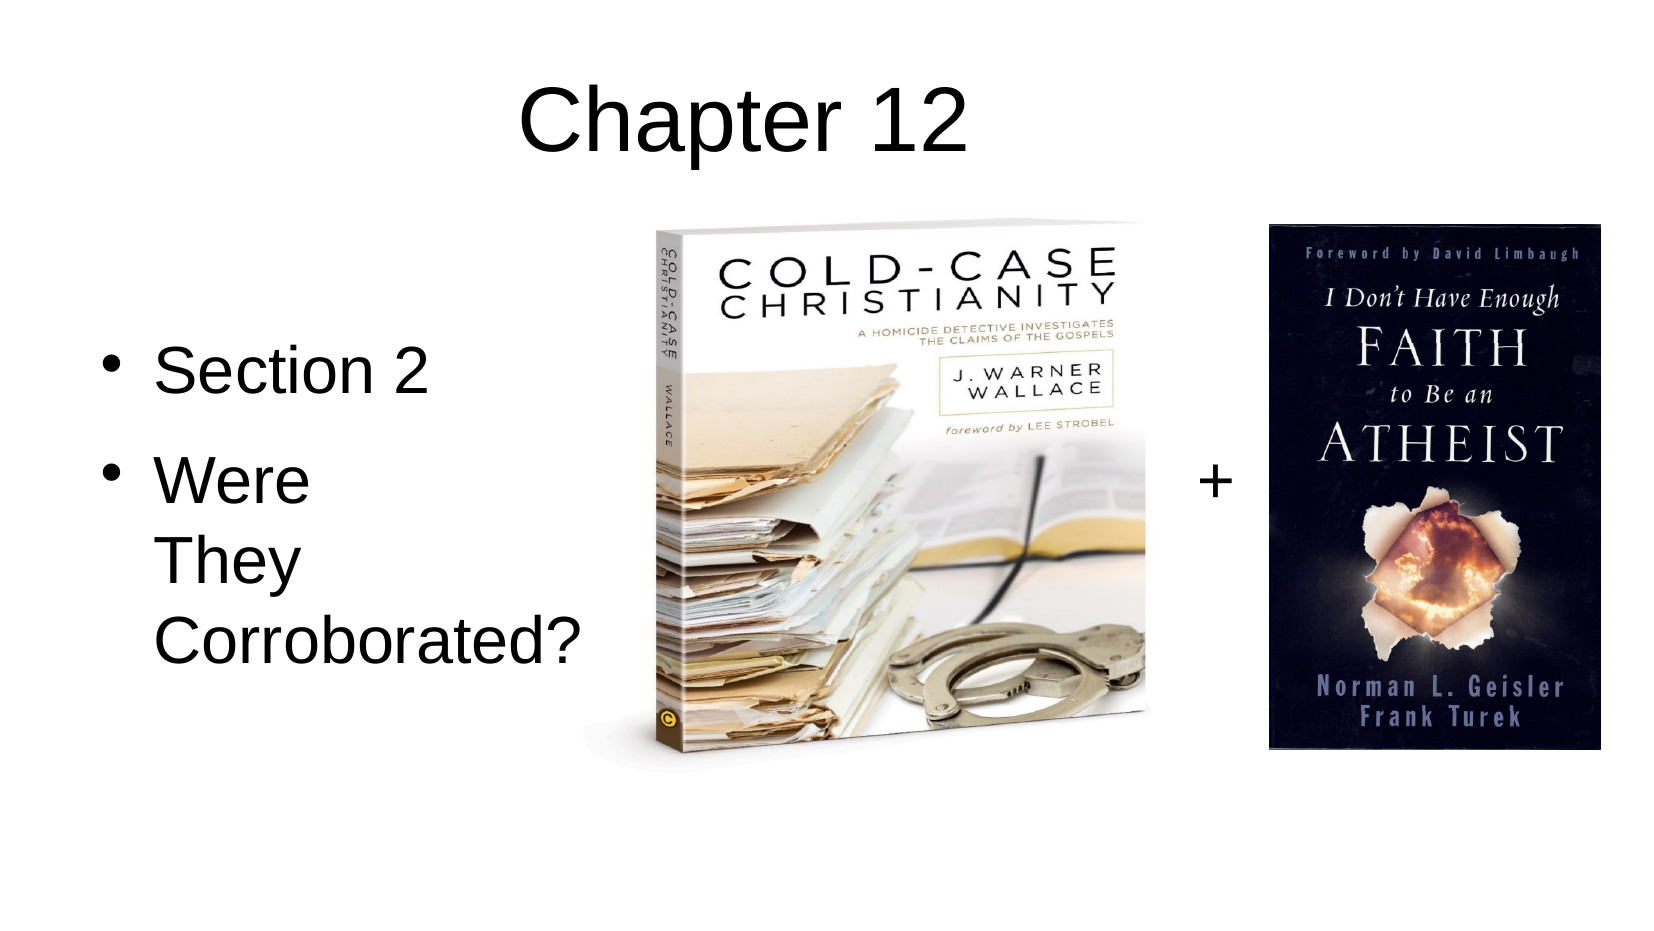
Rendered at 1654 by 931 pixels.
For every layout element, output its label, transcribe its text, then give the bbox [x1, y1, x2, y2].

picture [1269, 224, 1601, 751]
list Section 2 Were + They Corroborated? [82, 217, 577, 757]
picture [583, 209, 1201, 775]
title Chapter 12 [0, 37, 1488, 193]
list Section 2 Were + They Corroborated? [1205, 217, 1571, 757]
